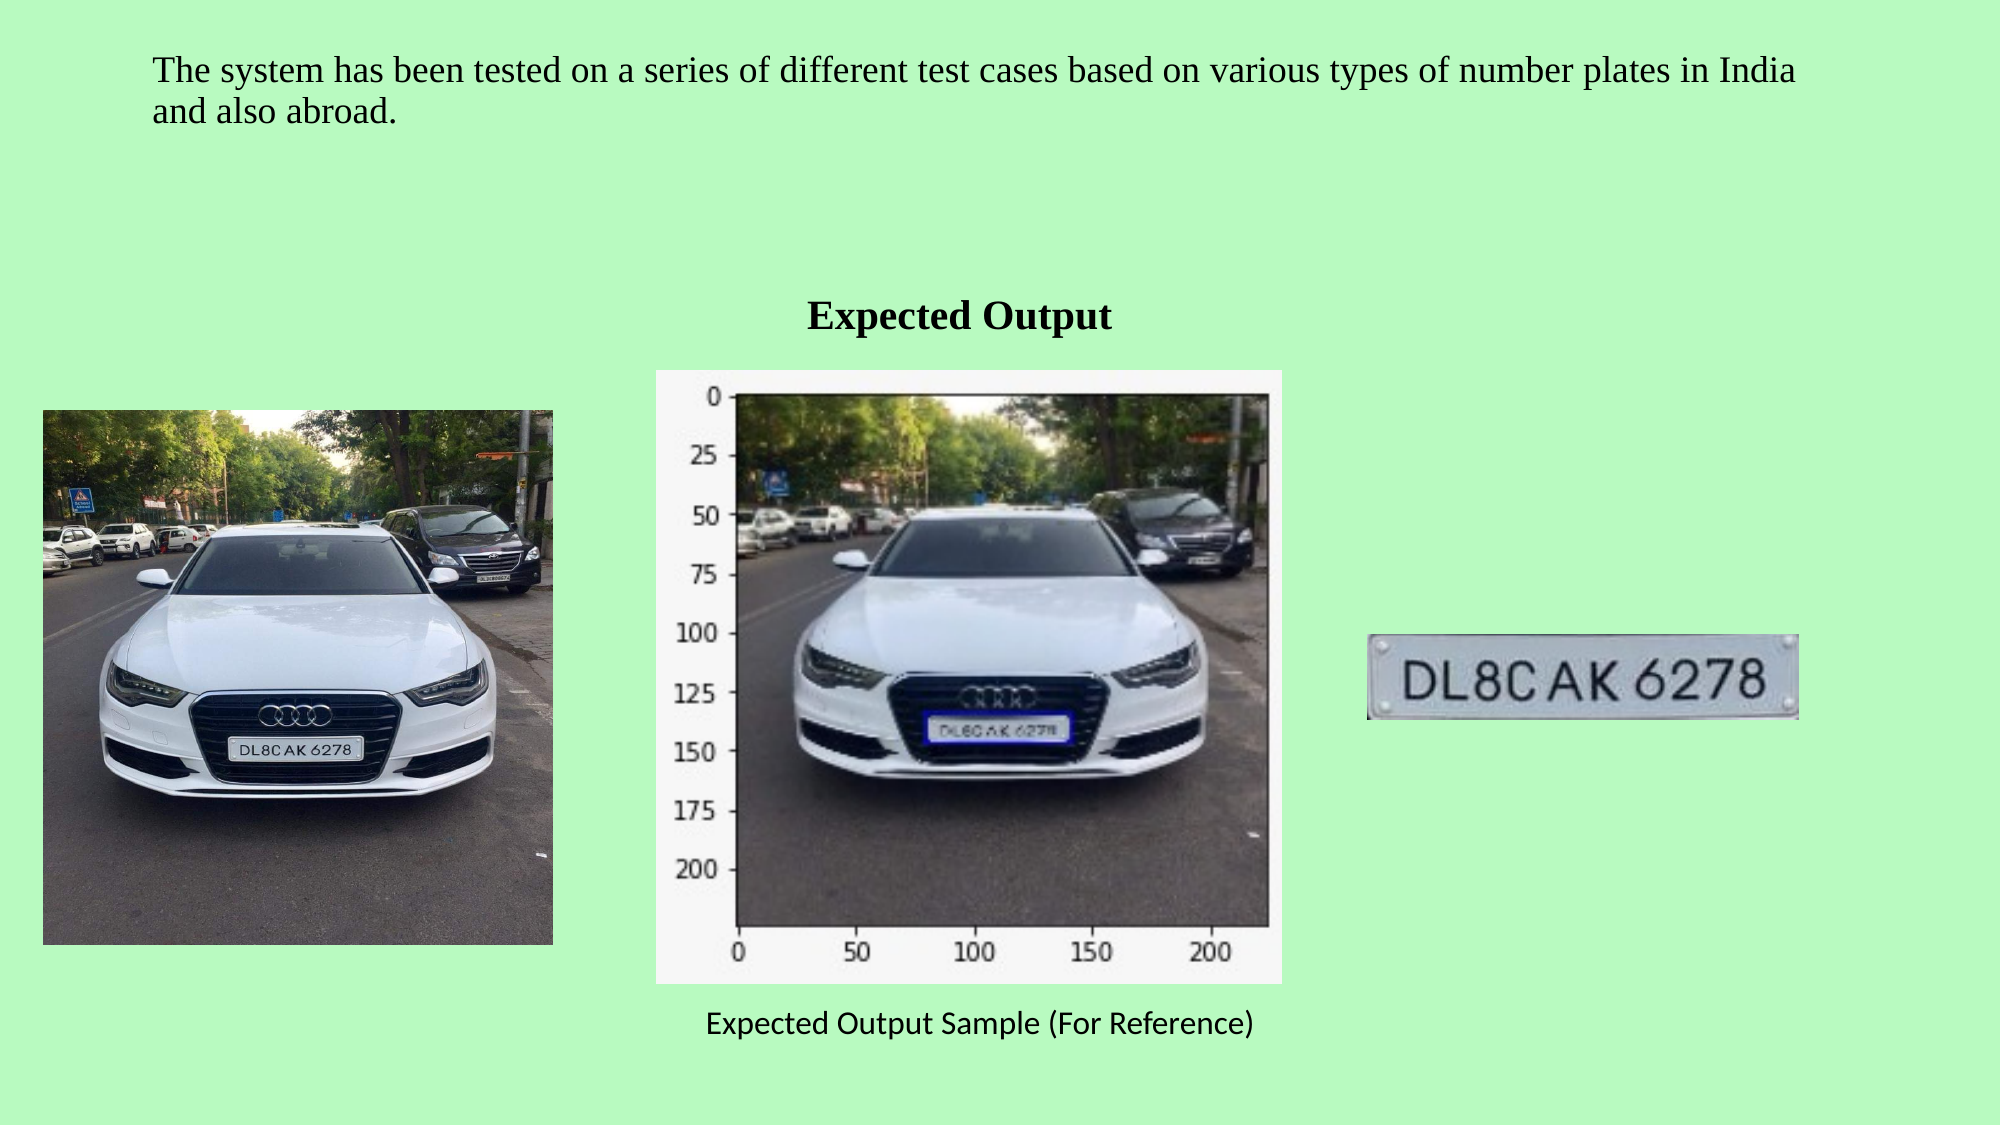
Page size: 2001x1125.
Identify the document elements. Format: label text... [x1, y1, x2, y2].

text_box The system has been tested on a series of different test cases based on various types of number plates in India and also abroad. [137, 43, 1863, 332]
picture [43, 410, 553, 945]
picture [1367, 634, 1799, 720]
text_box Expected Output Sample (For Reference) [690, 998, 2000, 1125]
picture [656, 370, 1282, 984]
text_box Expected Output [792, 280, 2000, 346]
